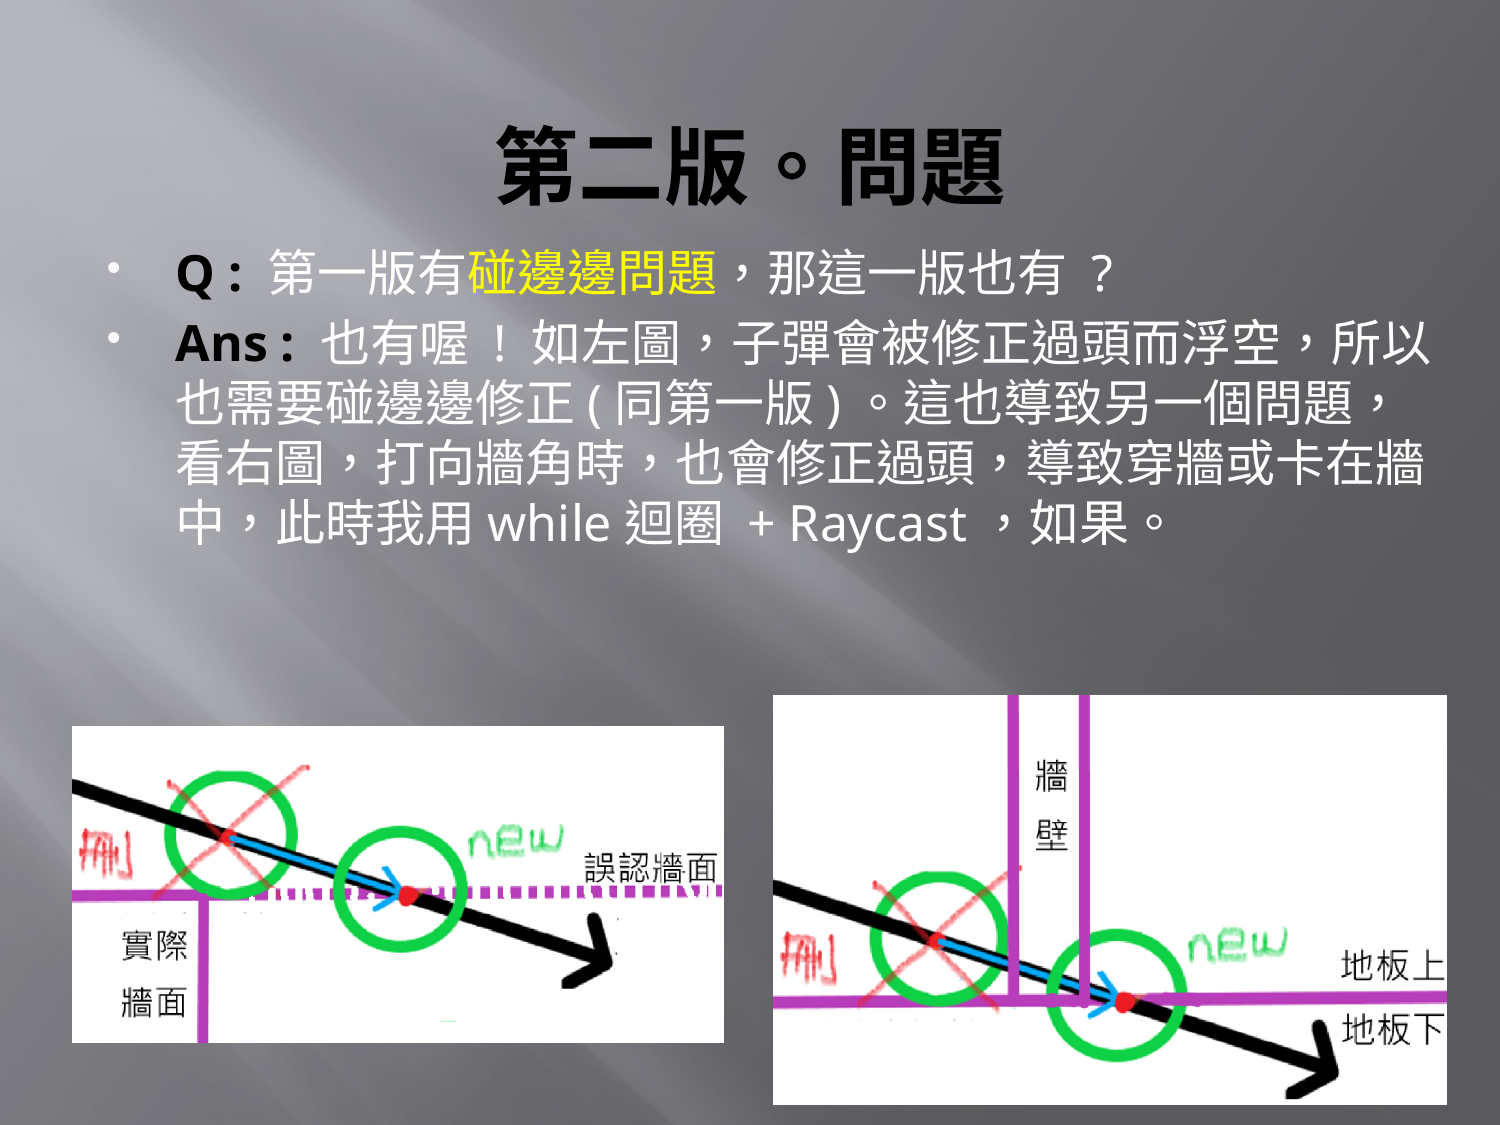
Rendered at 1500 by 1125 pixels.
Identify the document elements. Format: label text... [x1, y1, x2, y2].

list Q : 第一版有碰邊邊問題，那這一版也有 ? Ans : 也有喔 ! 如左圖，子彈會被修正過頭而浮空，所以也需要碰邊邊修正(同第一版)。這也導致另一個問題，看右圖，打向牆角時，也會修正過頭，導致穿牆或卡在牆中，此時我用while迴圈 + Raycast，如果。 [70, 234, 1462, 1035]
title 第二版。問題 [75, 70, 1425, 234]
picture [72, 725, 724, 1043]
picture [773, 695, 1447, 1105]
